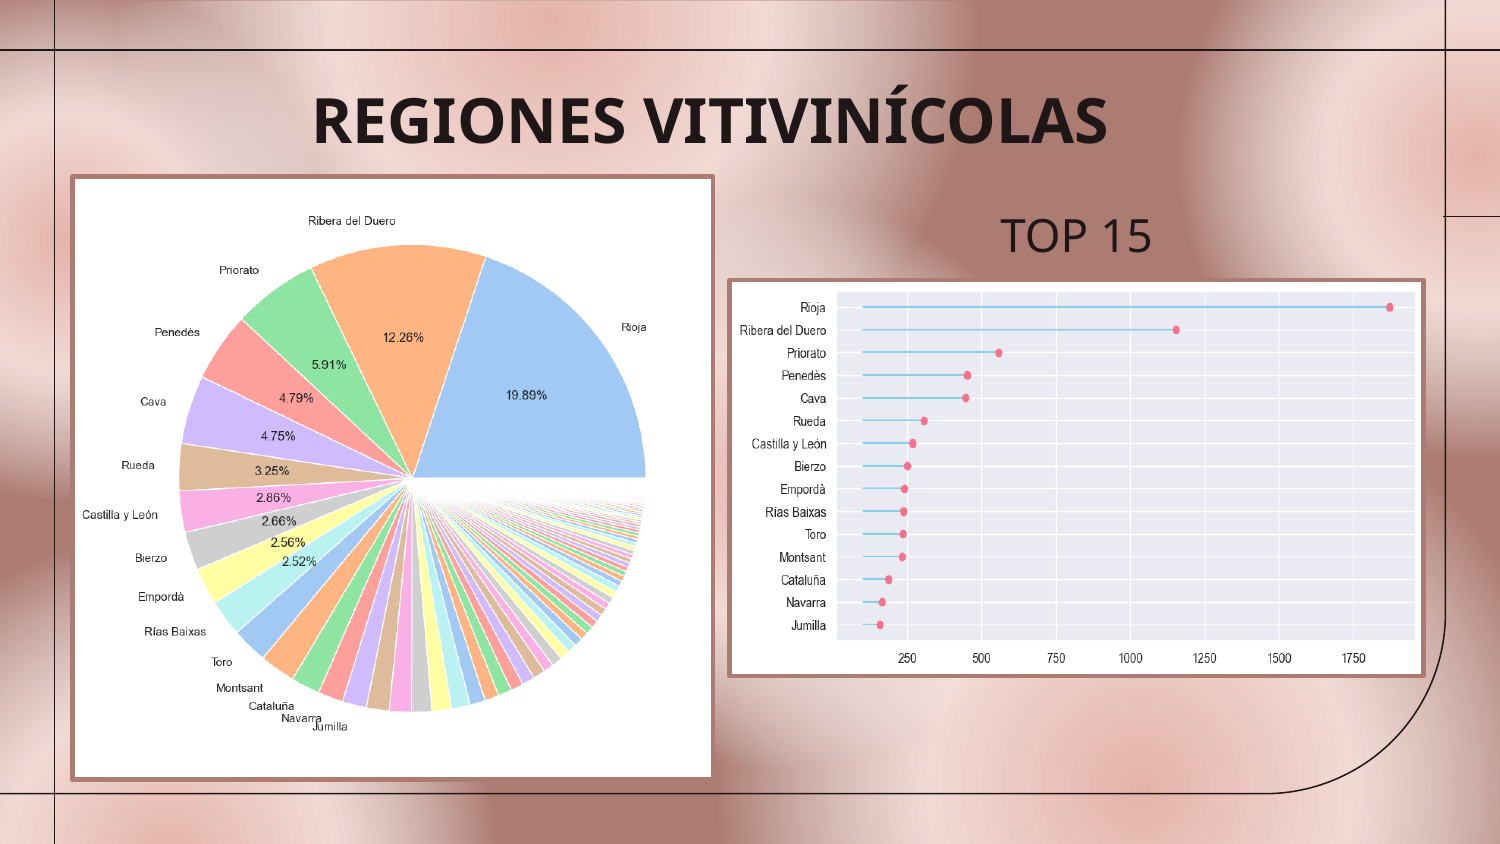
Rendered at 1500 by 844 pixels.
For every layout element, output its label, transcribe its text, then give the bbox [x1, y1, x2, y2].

picture [74, 178, 711, 778]
picture [731, 282, 1422, 674]
text_box TOP 15 [716, 191, 1500, 291]
title REGIONES VITIVINÍCOLAS [129, 66, 1293, 165]
